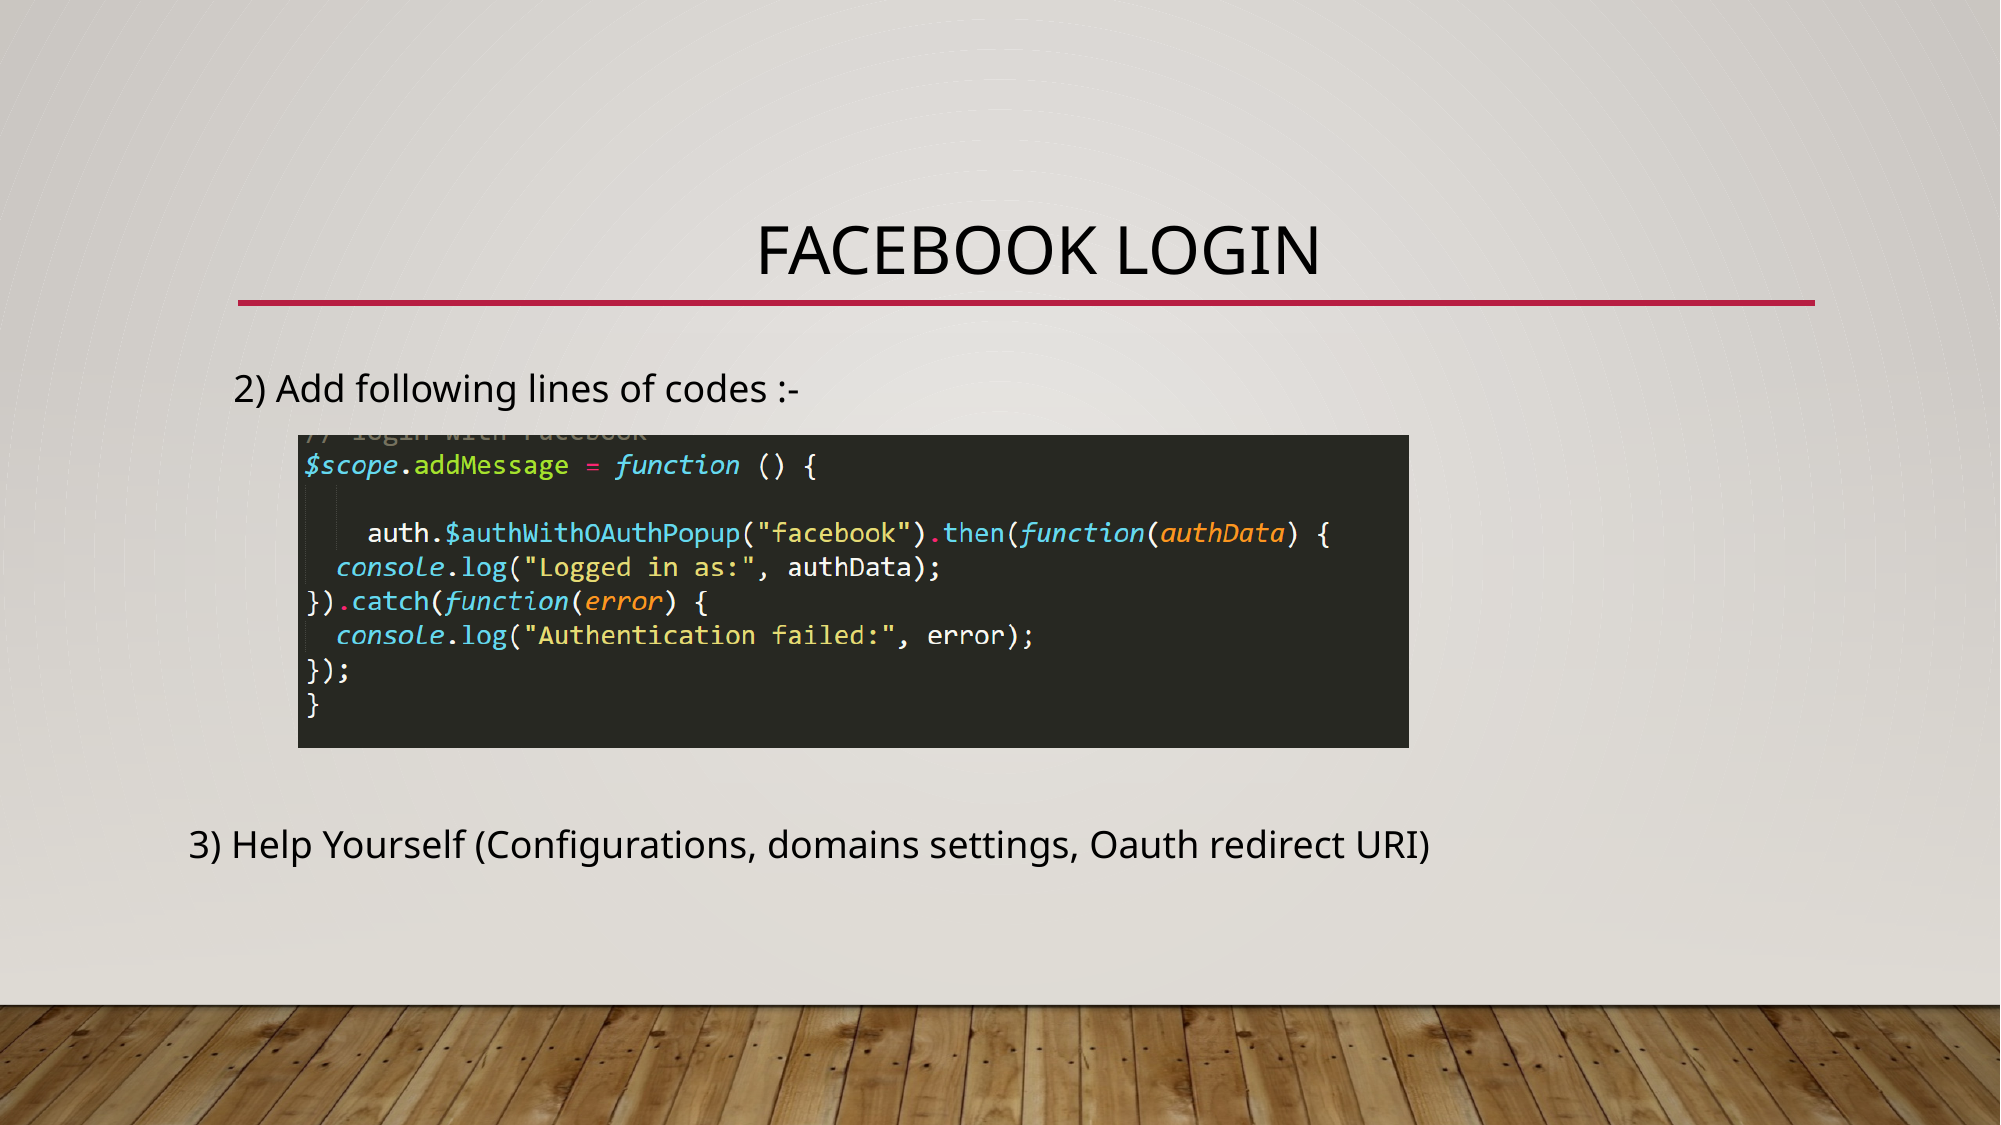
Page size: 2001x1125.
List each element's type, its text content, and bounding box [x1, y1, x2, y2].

text_box 3) Help Yourself (Configurations, domains settings, Oauth redirect URI) [173, 814, 1446, 874]
text_box 2) Add following lines of codes :- [218, 357, 815, 418]
picture [298, 435, 1409, 748]
picture [0, 1005, 2000, 1125]
title Facebook Login [251, 209, 1827, 382]
